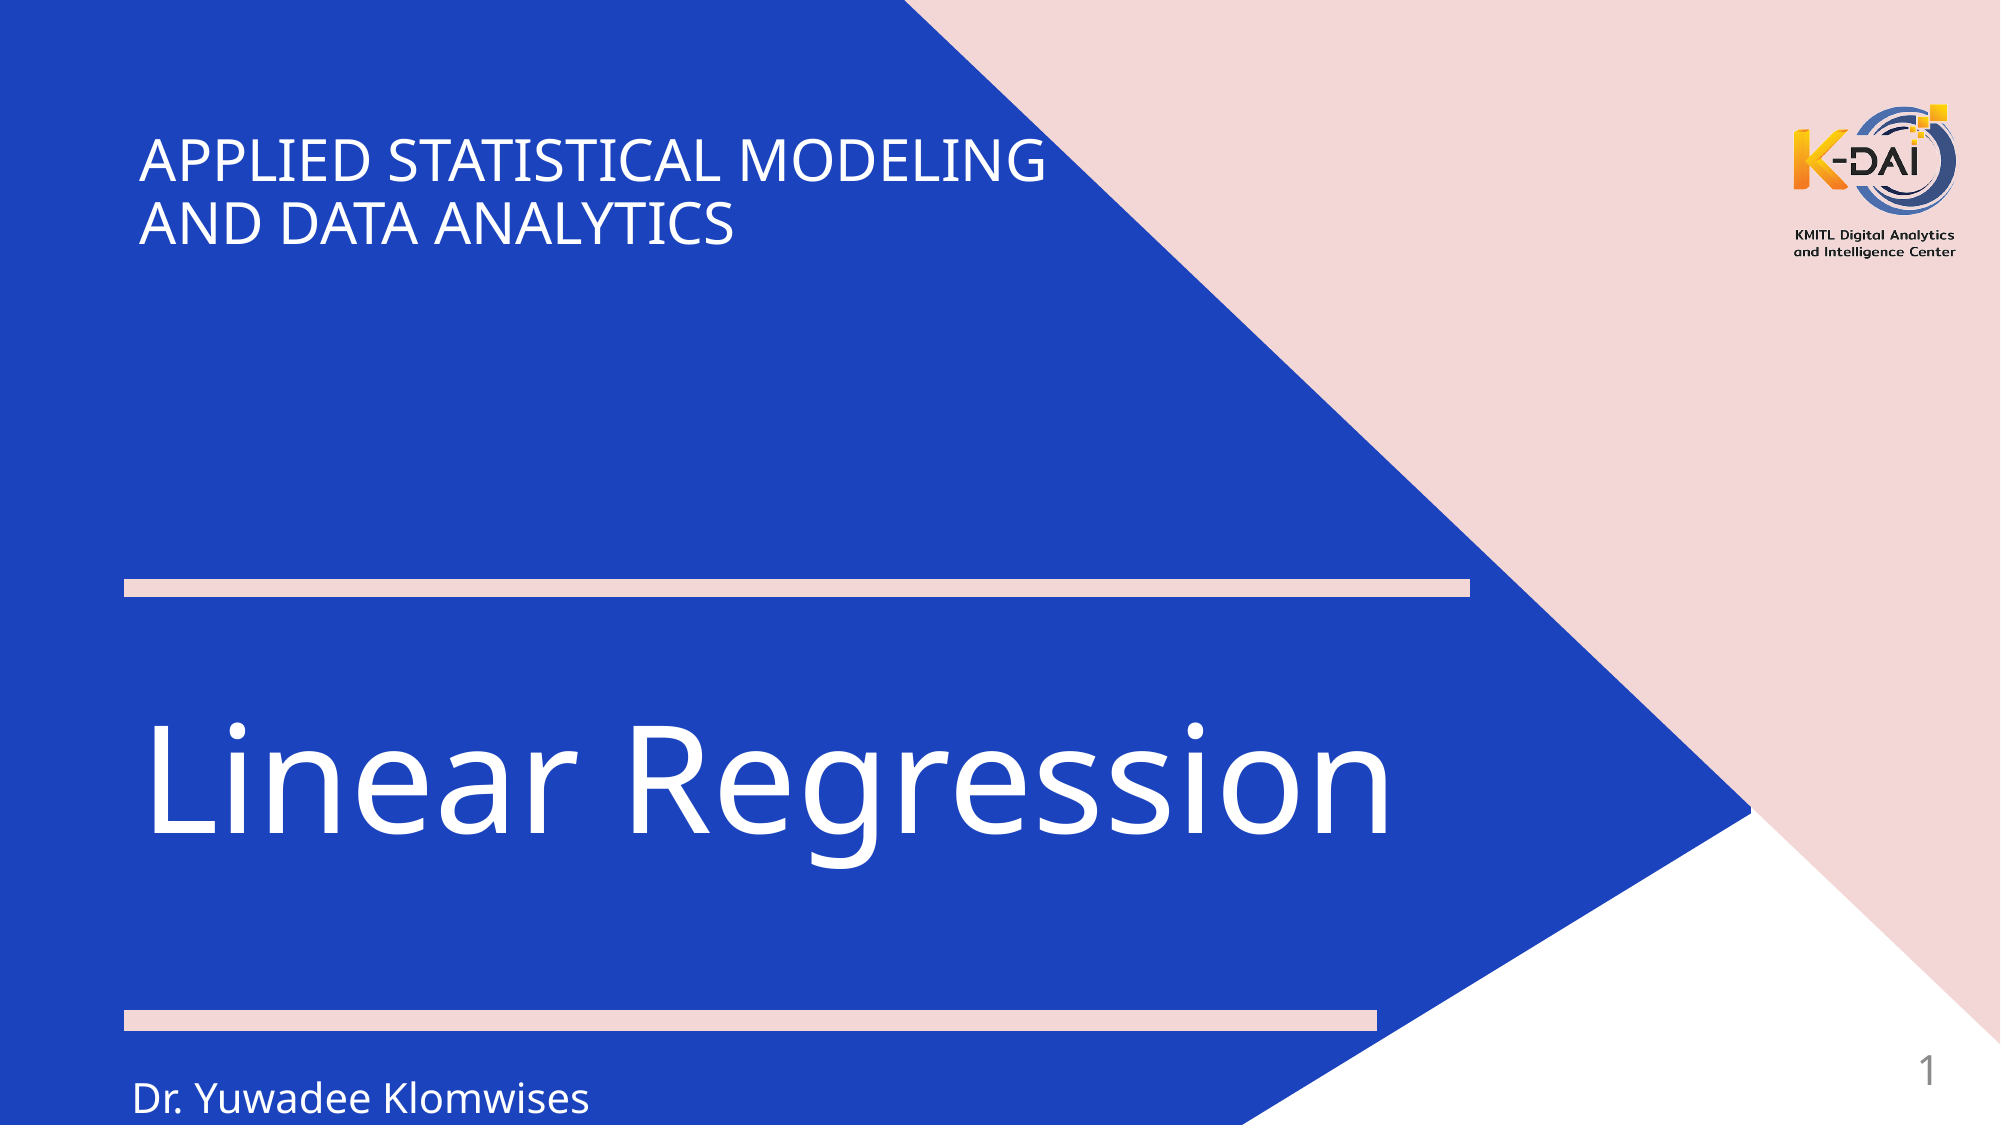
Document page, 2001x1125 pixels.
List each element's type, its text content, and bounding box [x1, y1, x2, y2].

text_box Dr. Yuwadee Klomwises [116, 1052, 1617, 1125]
title Linear Regression [125, 688, 1625, 874]
slide_number 1 [1505, 1042, 1956, 1103]
picture [1768, 70, 1988, 290]
